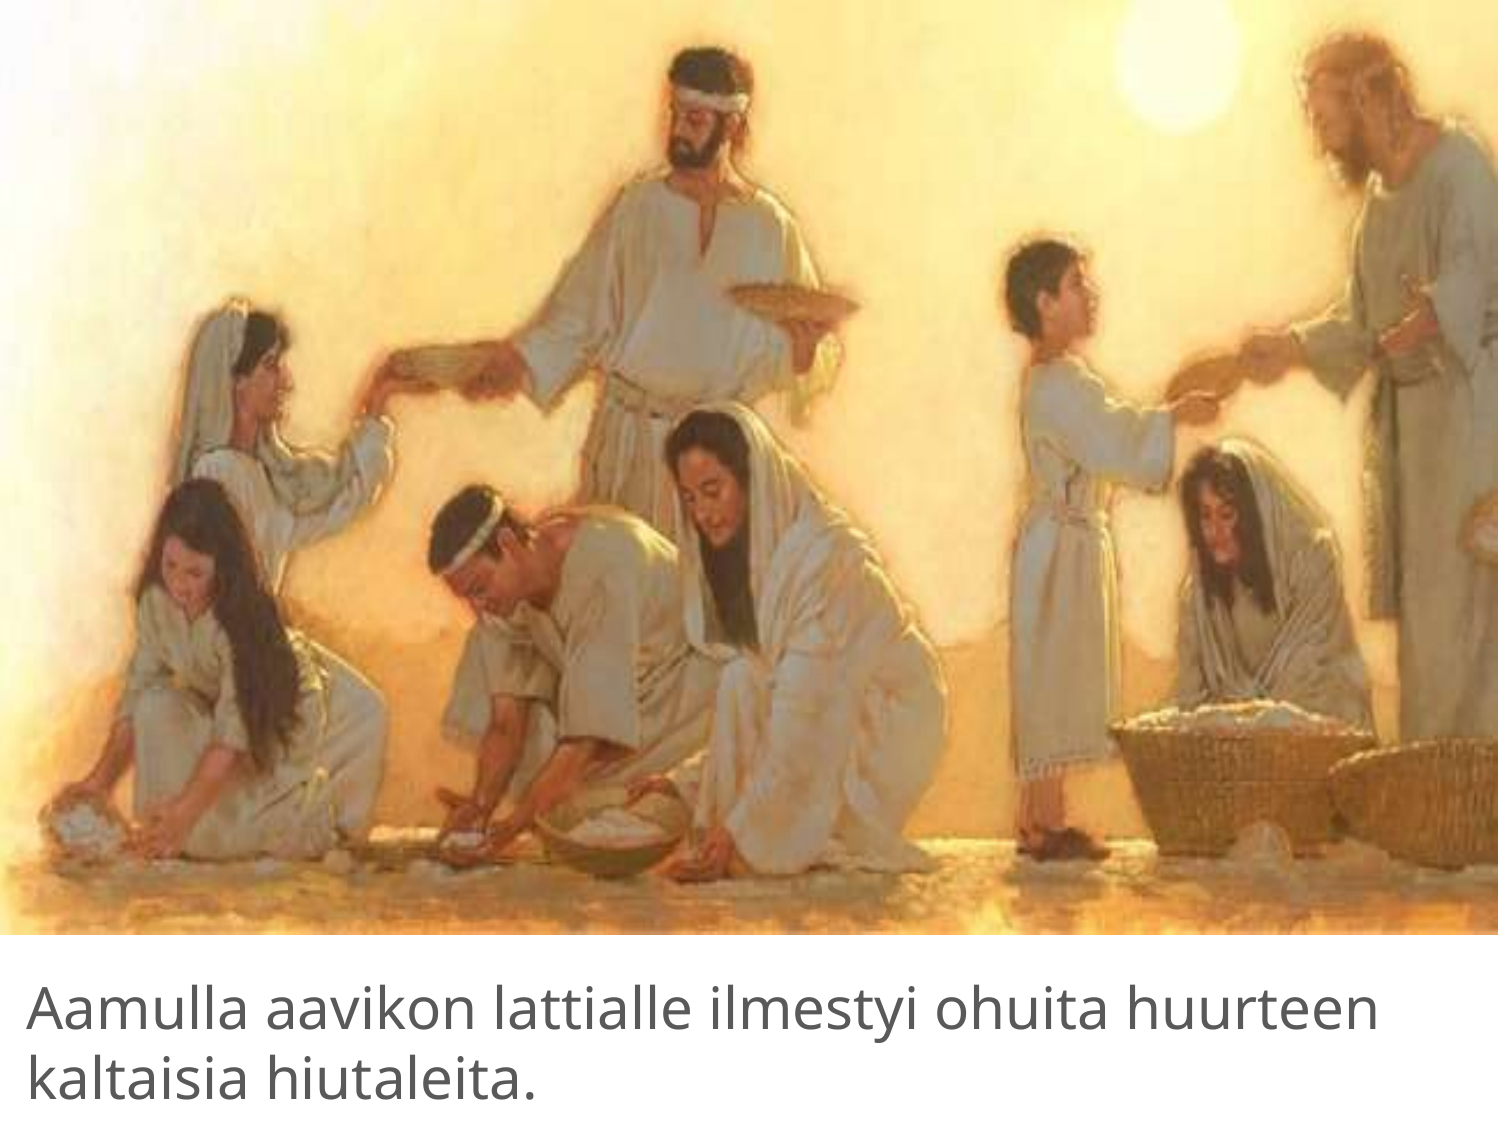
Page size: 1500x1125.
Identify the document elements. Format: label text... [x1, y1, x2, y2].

text_box Aamulla aavikon lattialle ilmestyi ohuita huurteen kaltaisia hiutaleita. [11, 964, 1498, 1119]
picture [0, 0, 1498, 935]
